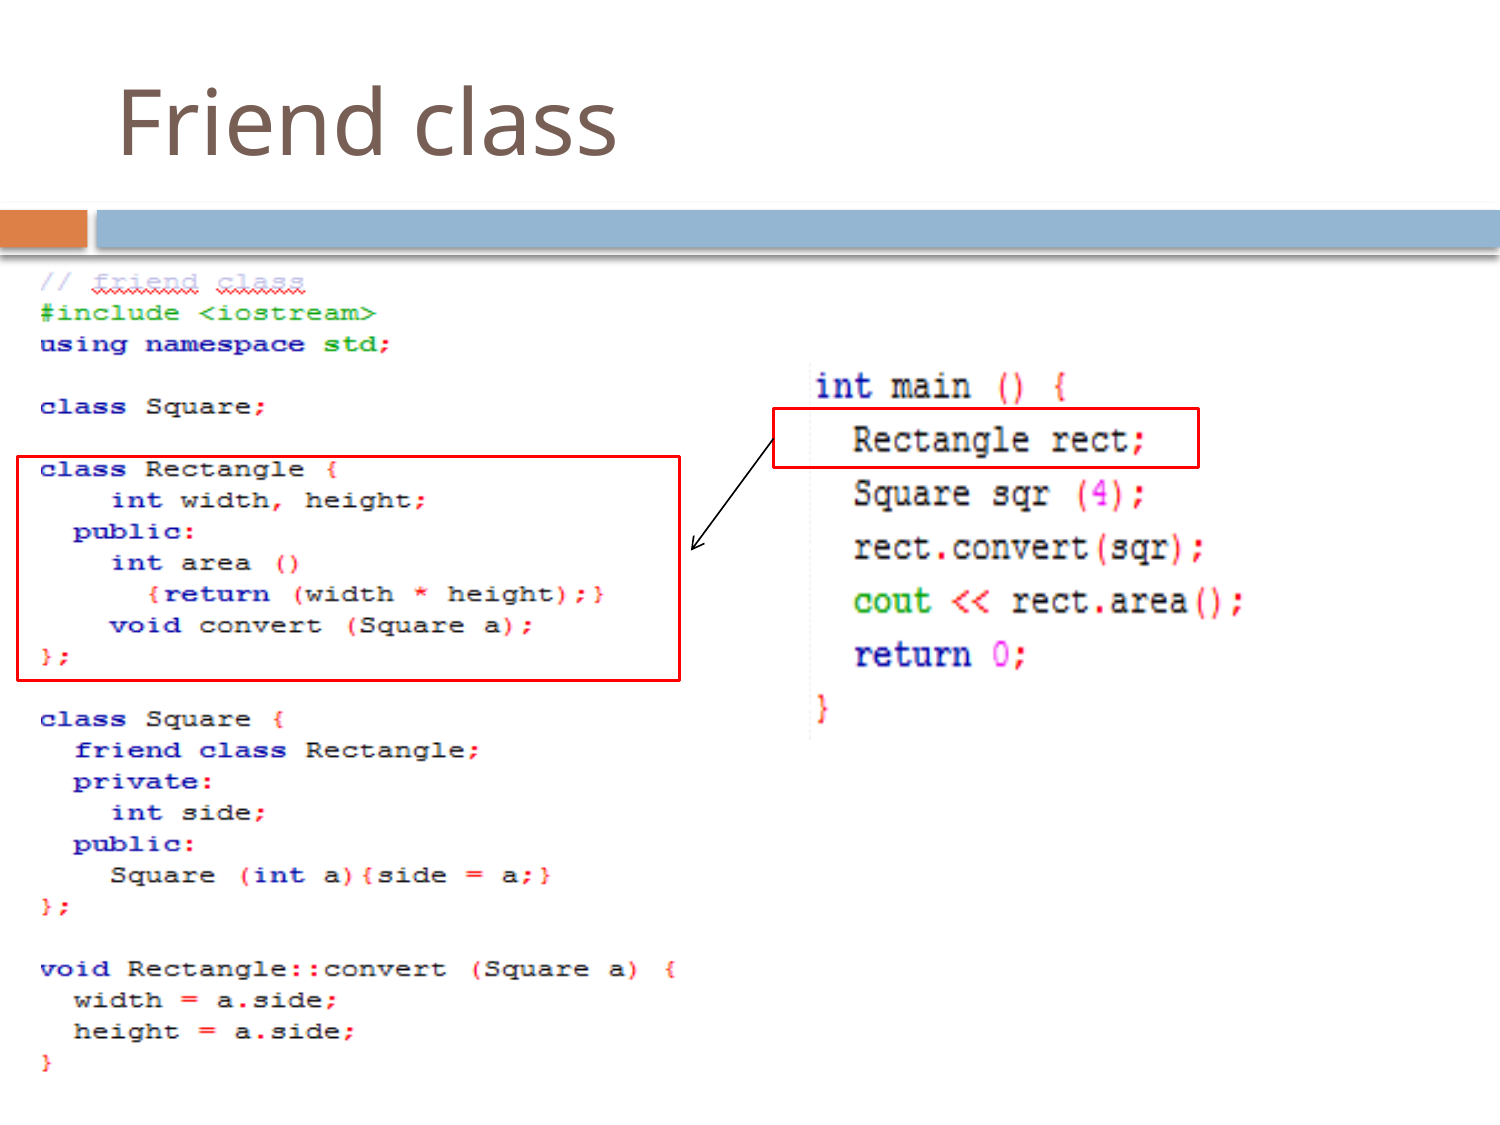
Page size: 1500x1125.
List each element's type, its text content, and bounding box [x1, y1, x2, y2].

text_box [772, 407, 802, 469]
text_box [16, 455, 35, 682]
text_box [690, 438, 774, 551]
picture [40, 266, 692, 1095]
picture [808, 361, 1261, 740]
title Friend class [100, 37, 1438, 200]
